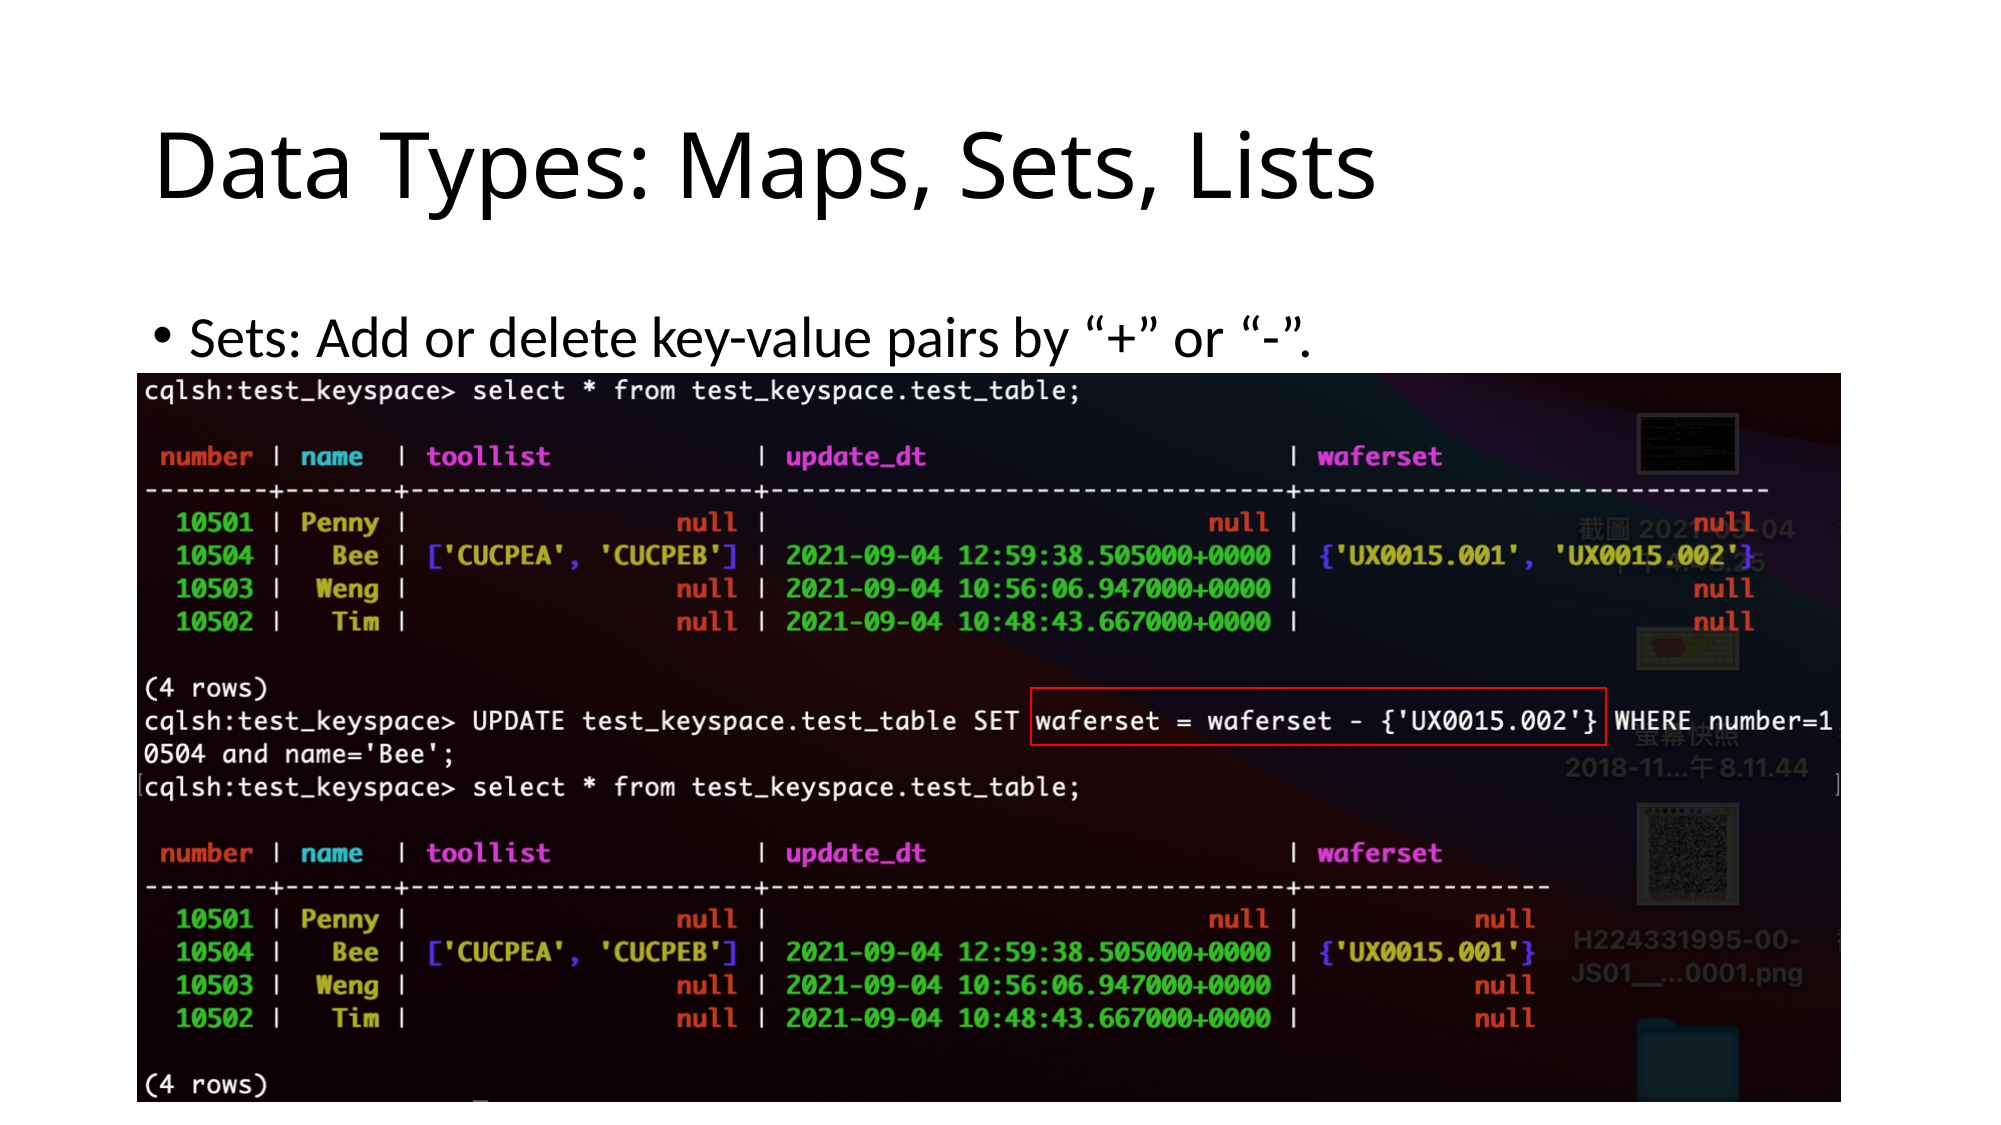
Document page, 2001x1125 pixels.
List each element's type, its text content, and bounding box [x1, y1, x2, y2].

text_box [137, 373, 1841, 1102]
title Data Types: Maps, Sets, Lists [137, 59, 1863, 278]
list Sets: Add or delete key-value pairs by “+” or “-”. [137, 299, 1863, 1014]
